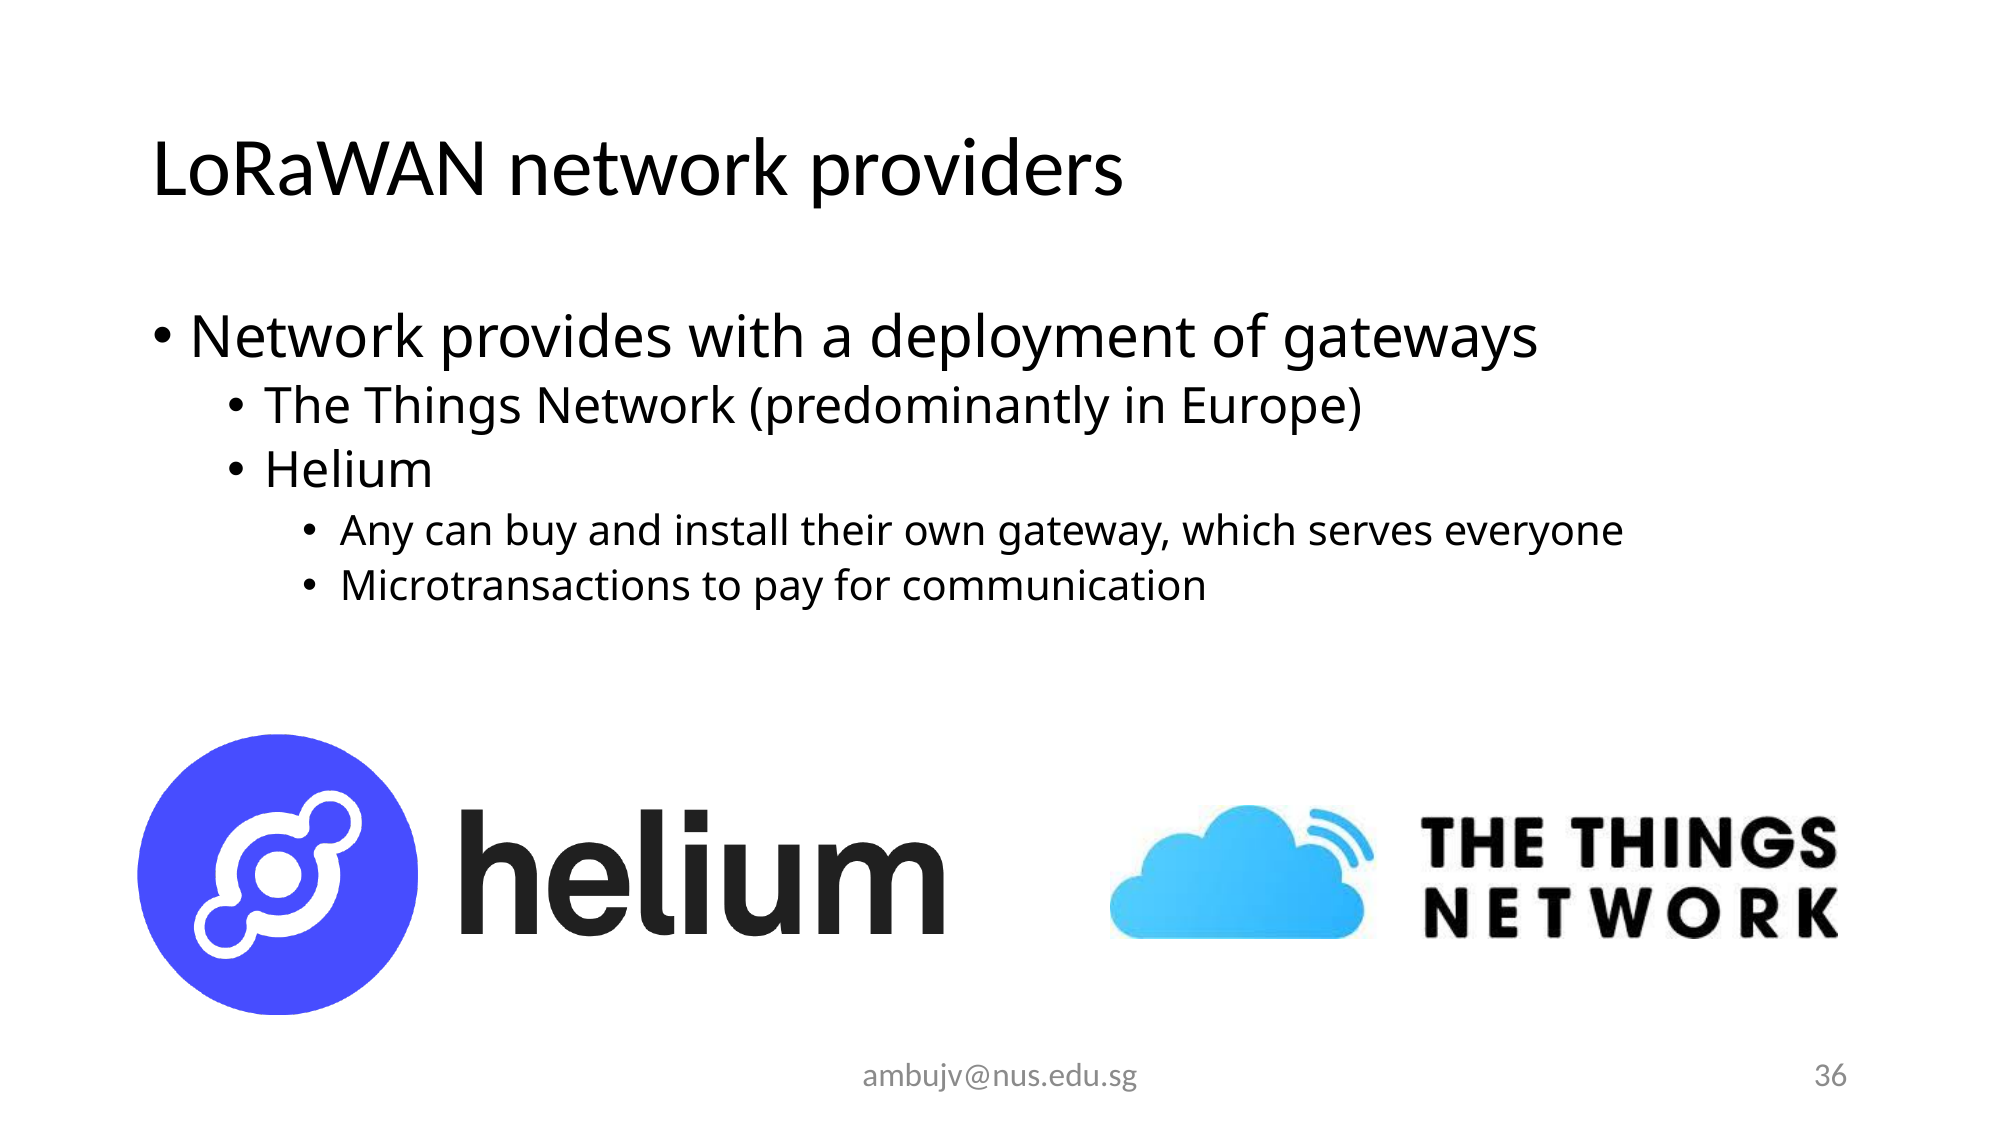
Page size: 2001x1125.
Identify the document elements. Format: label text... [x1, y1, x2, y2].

picture [1110, 805, 1838, 939]
slide_number 36 [1412, 1042, 1863, 1103]
title LoRaWAN network providers [137, 59, 1863, 278]
list Network provides with a deployment of gateways The Things Network (predominantly in Europe) Helium Any can buy and install their own gateway, which serves everyone Microtransactions to pay for communication [137, 299, 1863, 674]
footer ambujv@nus.edu.sg [662, 1042, 1338, 1103]
picture [137, 730, 947, 1015]
